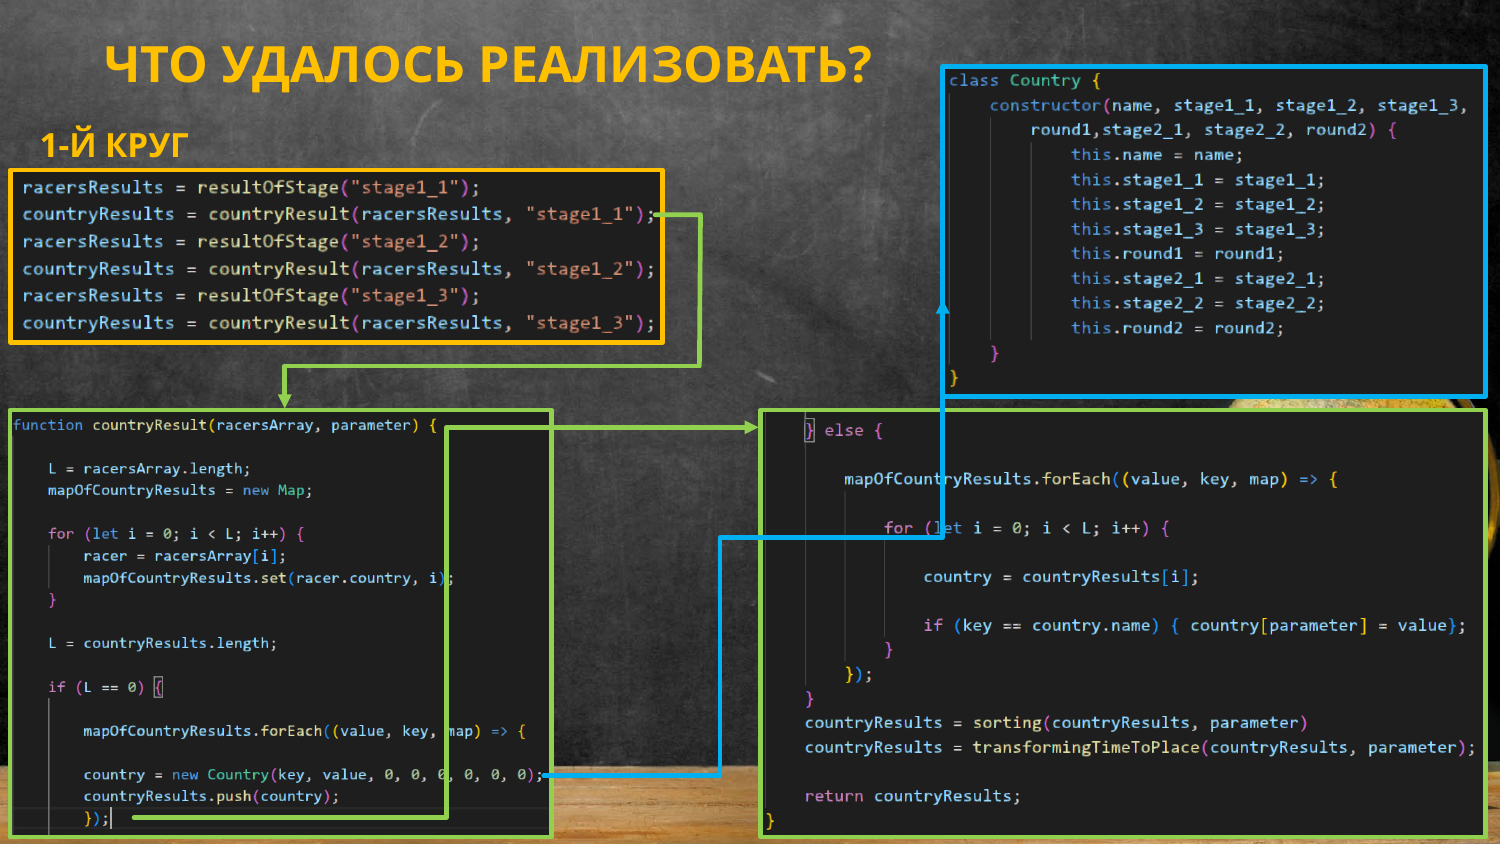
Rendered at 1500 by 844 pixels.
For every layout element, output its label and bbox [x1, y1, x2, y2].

text_box [133, 426, 759, 818]
text_box [284, 214, 701, 409]
picture [0, 0, 1500, 844]
text_box [543, 299, 943, 776]
